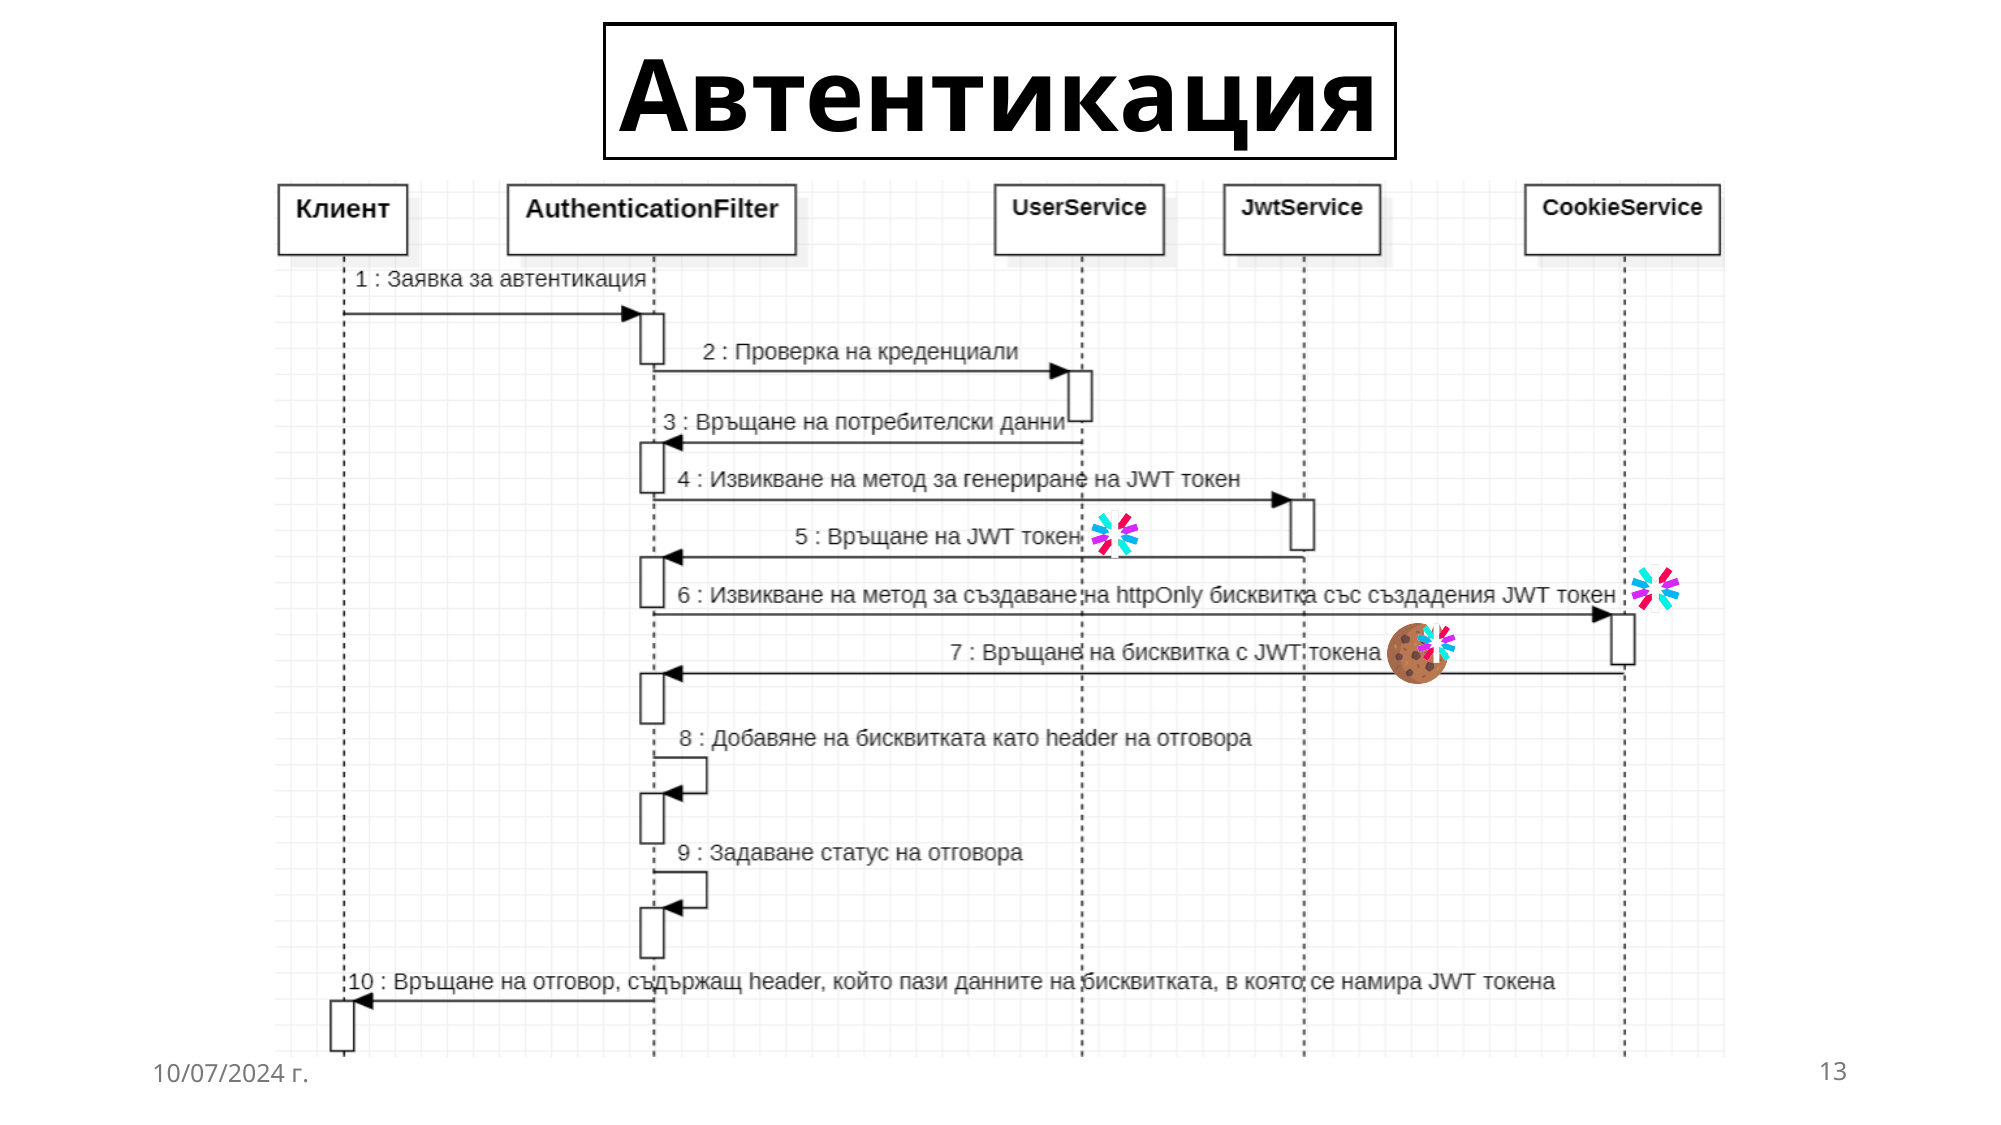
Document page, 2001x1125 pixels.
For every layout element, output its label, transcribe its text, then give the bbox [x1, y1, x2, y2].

picture [275, 180, 1725, 1058]
text_box Автентикация [603, 22, 1397, 160]
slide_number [137, 1042, 588, 1103]
slide_number 13 [1412, 1042, 1863, 1103]
